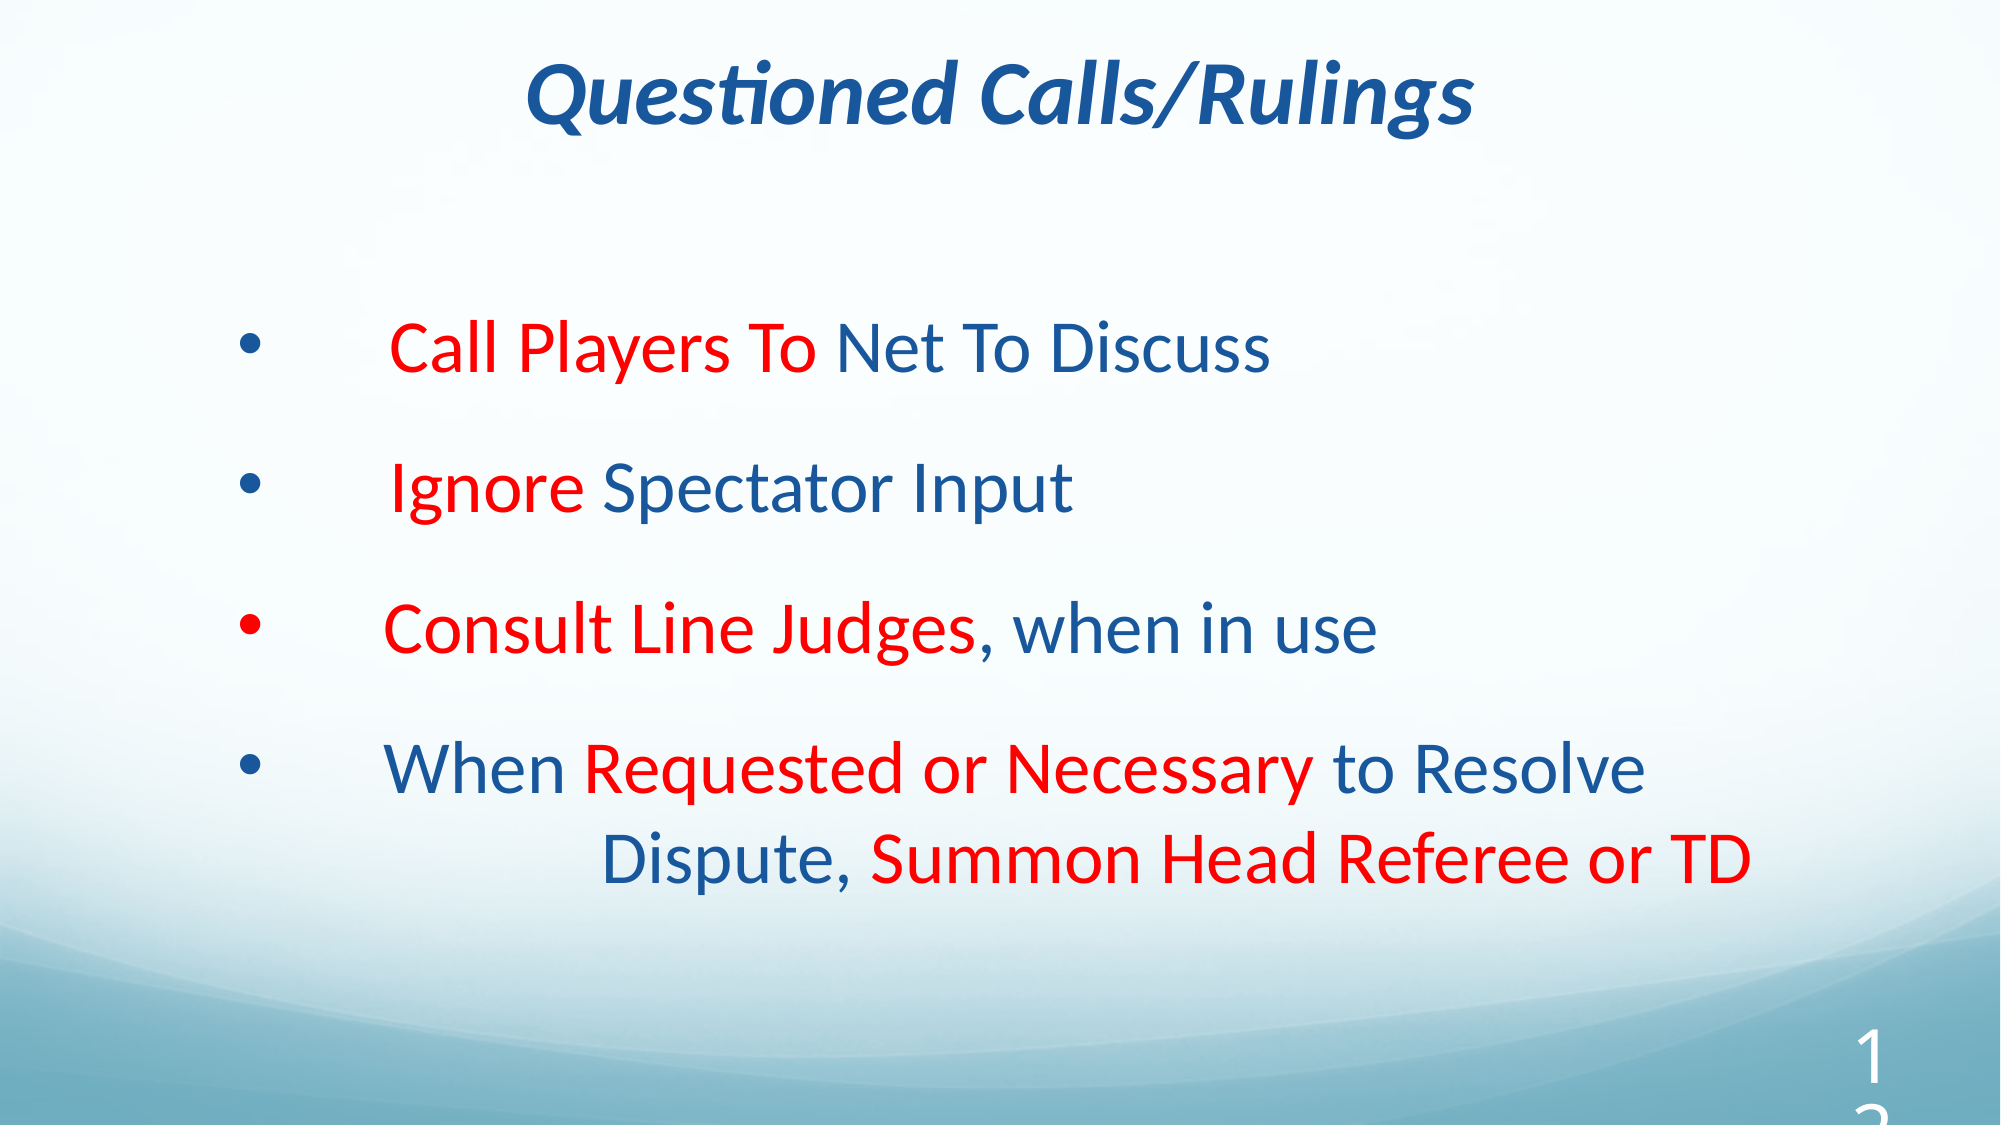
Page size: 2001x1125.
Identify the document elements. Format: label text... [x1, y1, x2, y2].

slide_number 12 [1843, 725, 1945, 1125]
picture [0, 0, 2001, 1125]
text_box Questioned Calls/Rulings Call Players To Net To Discuss Ignore Spectator Input Consult Line Judges, when in use When Requested or Necessary to Resolve Dispute, Summon Head Referee or TD [200, 25, 1800, 1001]
